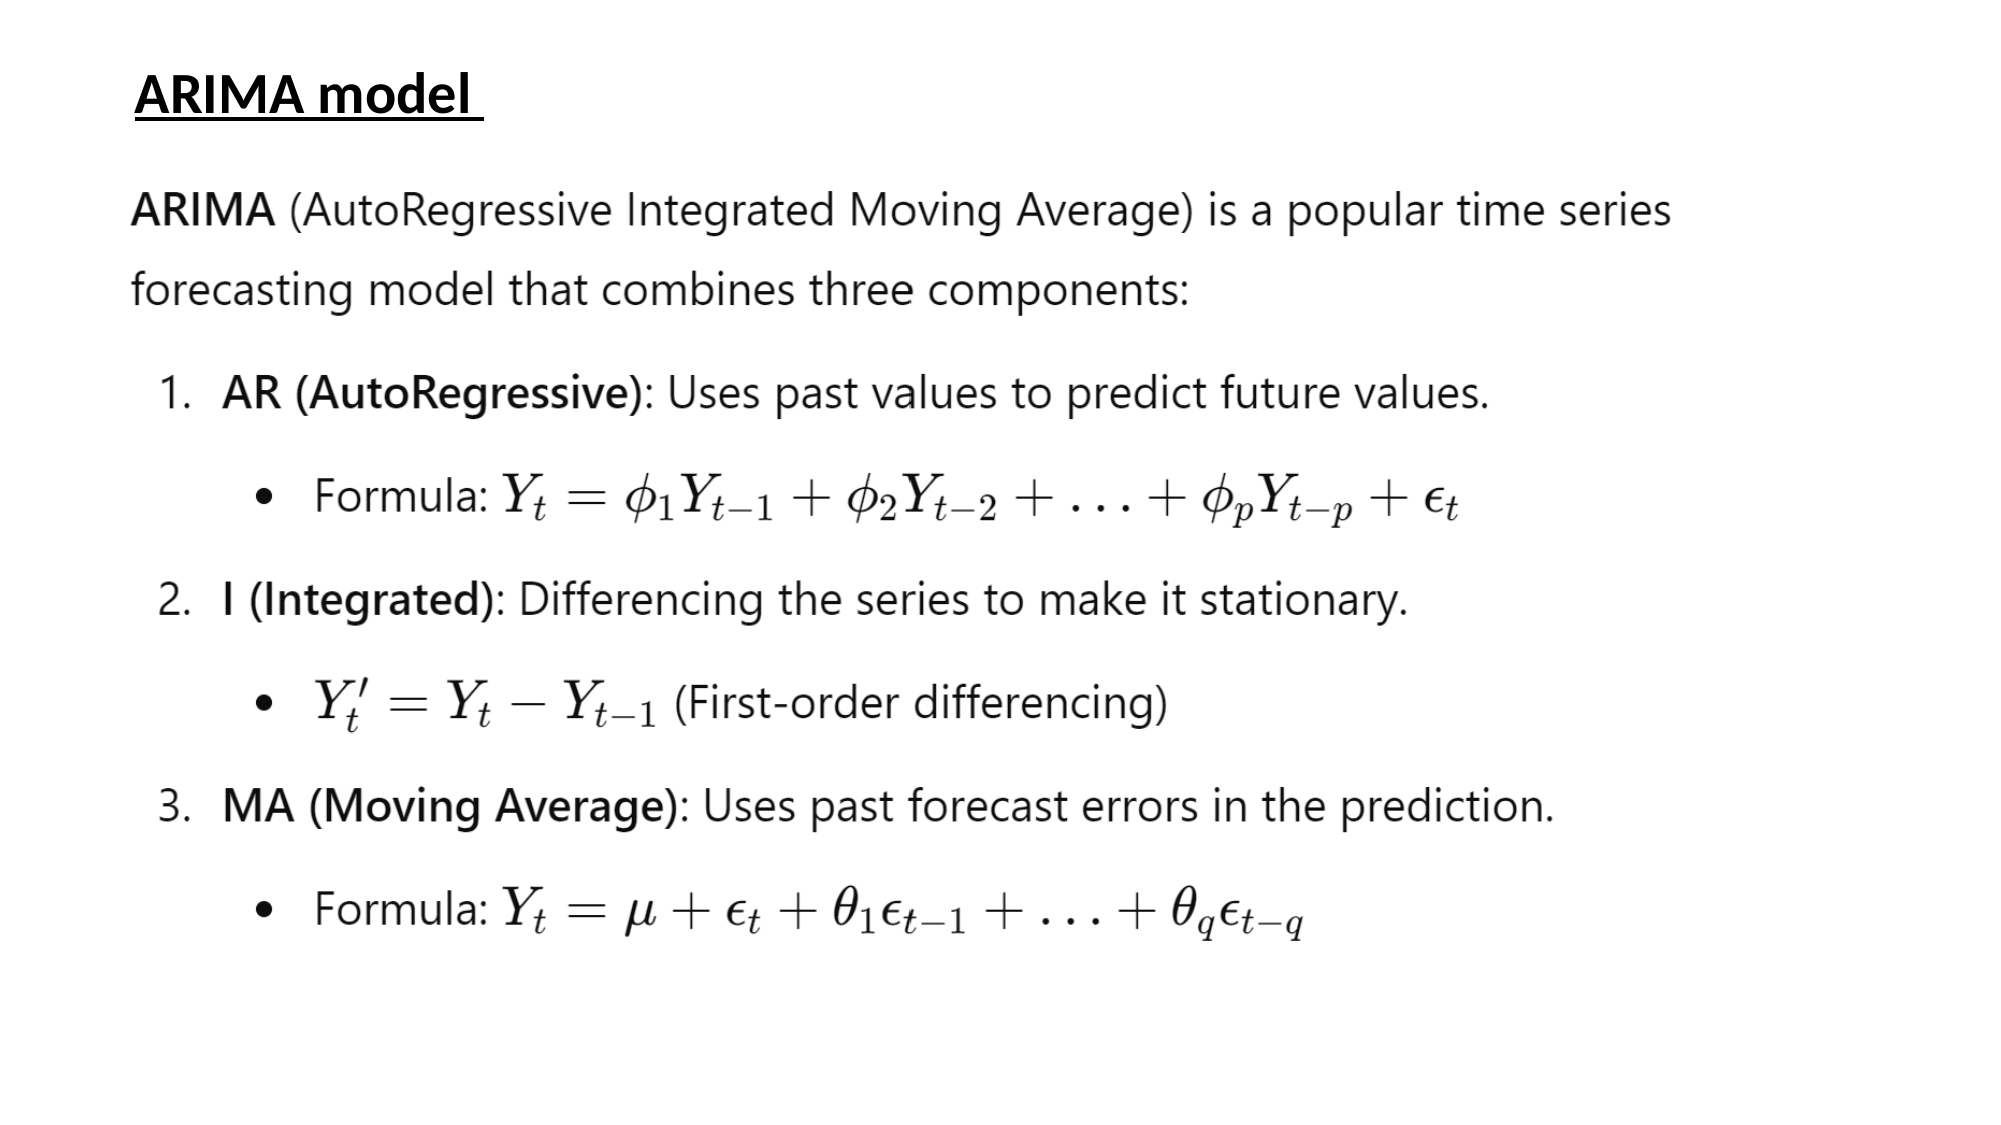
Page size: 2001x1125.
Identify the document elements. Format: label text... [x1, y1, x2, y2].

text_box ARIMA model [119, 47, 572, 133]
picture [126, 176, 1688, 985]
